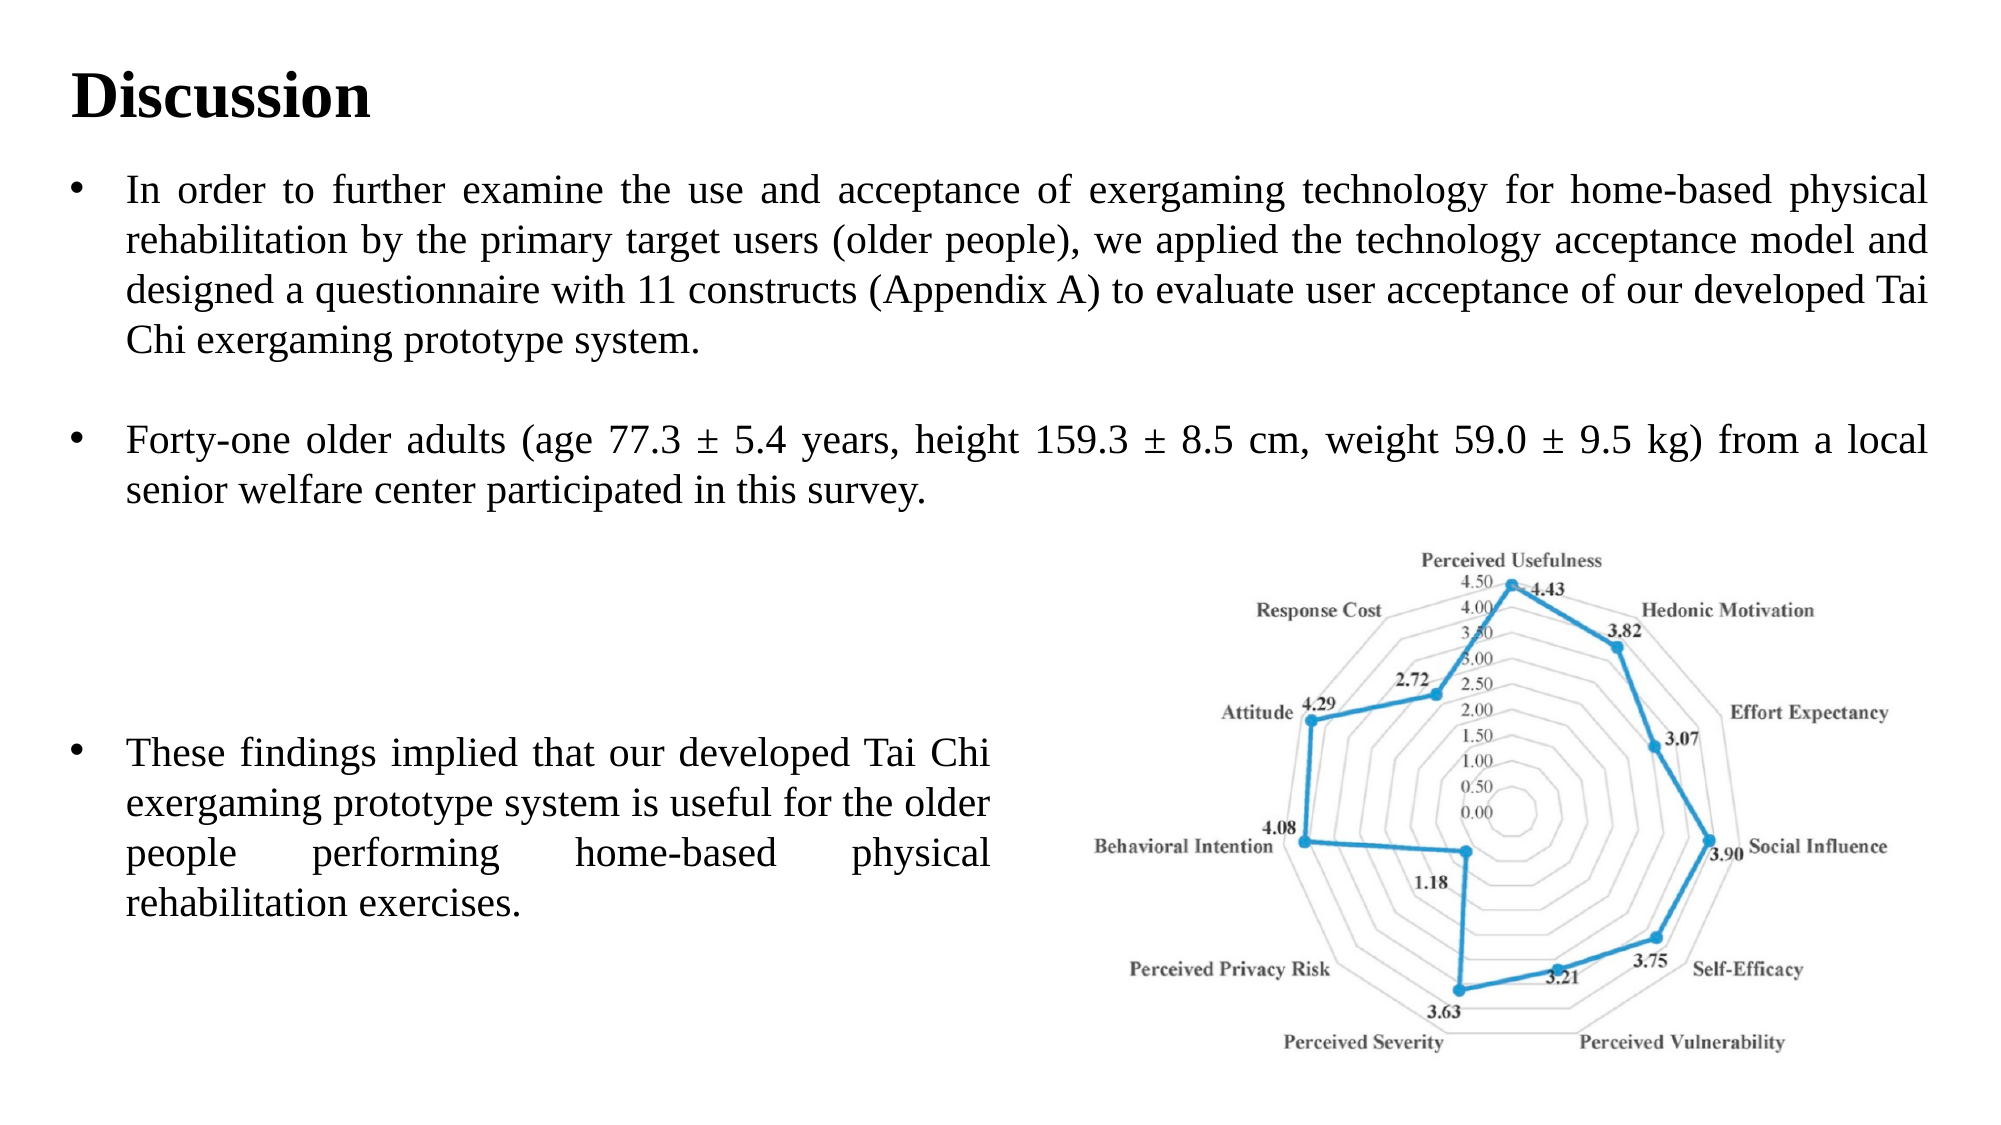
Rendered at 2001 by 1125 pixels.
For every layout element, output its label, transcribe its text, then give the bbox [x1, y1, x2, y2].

picture [1059, 532, 1913, 1069]
text_box Discussion [56, 43, 387, 104]
text_box In order to further examine the use and acceptance of exergaming technology for home-based physical rehabilitation by the primary target users (older people), we applied the technology acceptance model and designed a questionnaire with 11 constructs (Appendix A) to evaluate user acceptance of our developed Tai Chi exergaming prototype system. Forty-one older adults (age 77.3 ± 5.4 years, height 159.3 ± 8.5 cm, weight 59.0 ± 9.5 kg) from a local senior welfare center participated in this survey. [54, 104, 1946, 570]
text_box These findings implied that our developed Tai Chi exergaming prototype system is useful for the older people performing home-based physical rehabilitation exercises. [54, 667, 1006, 933]
